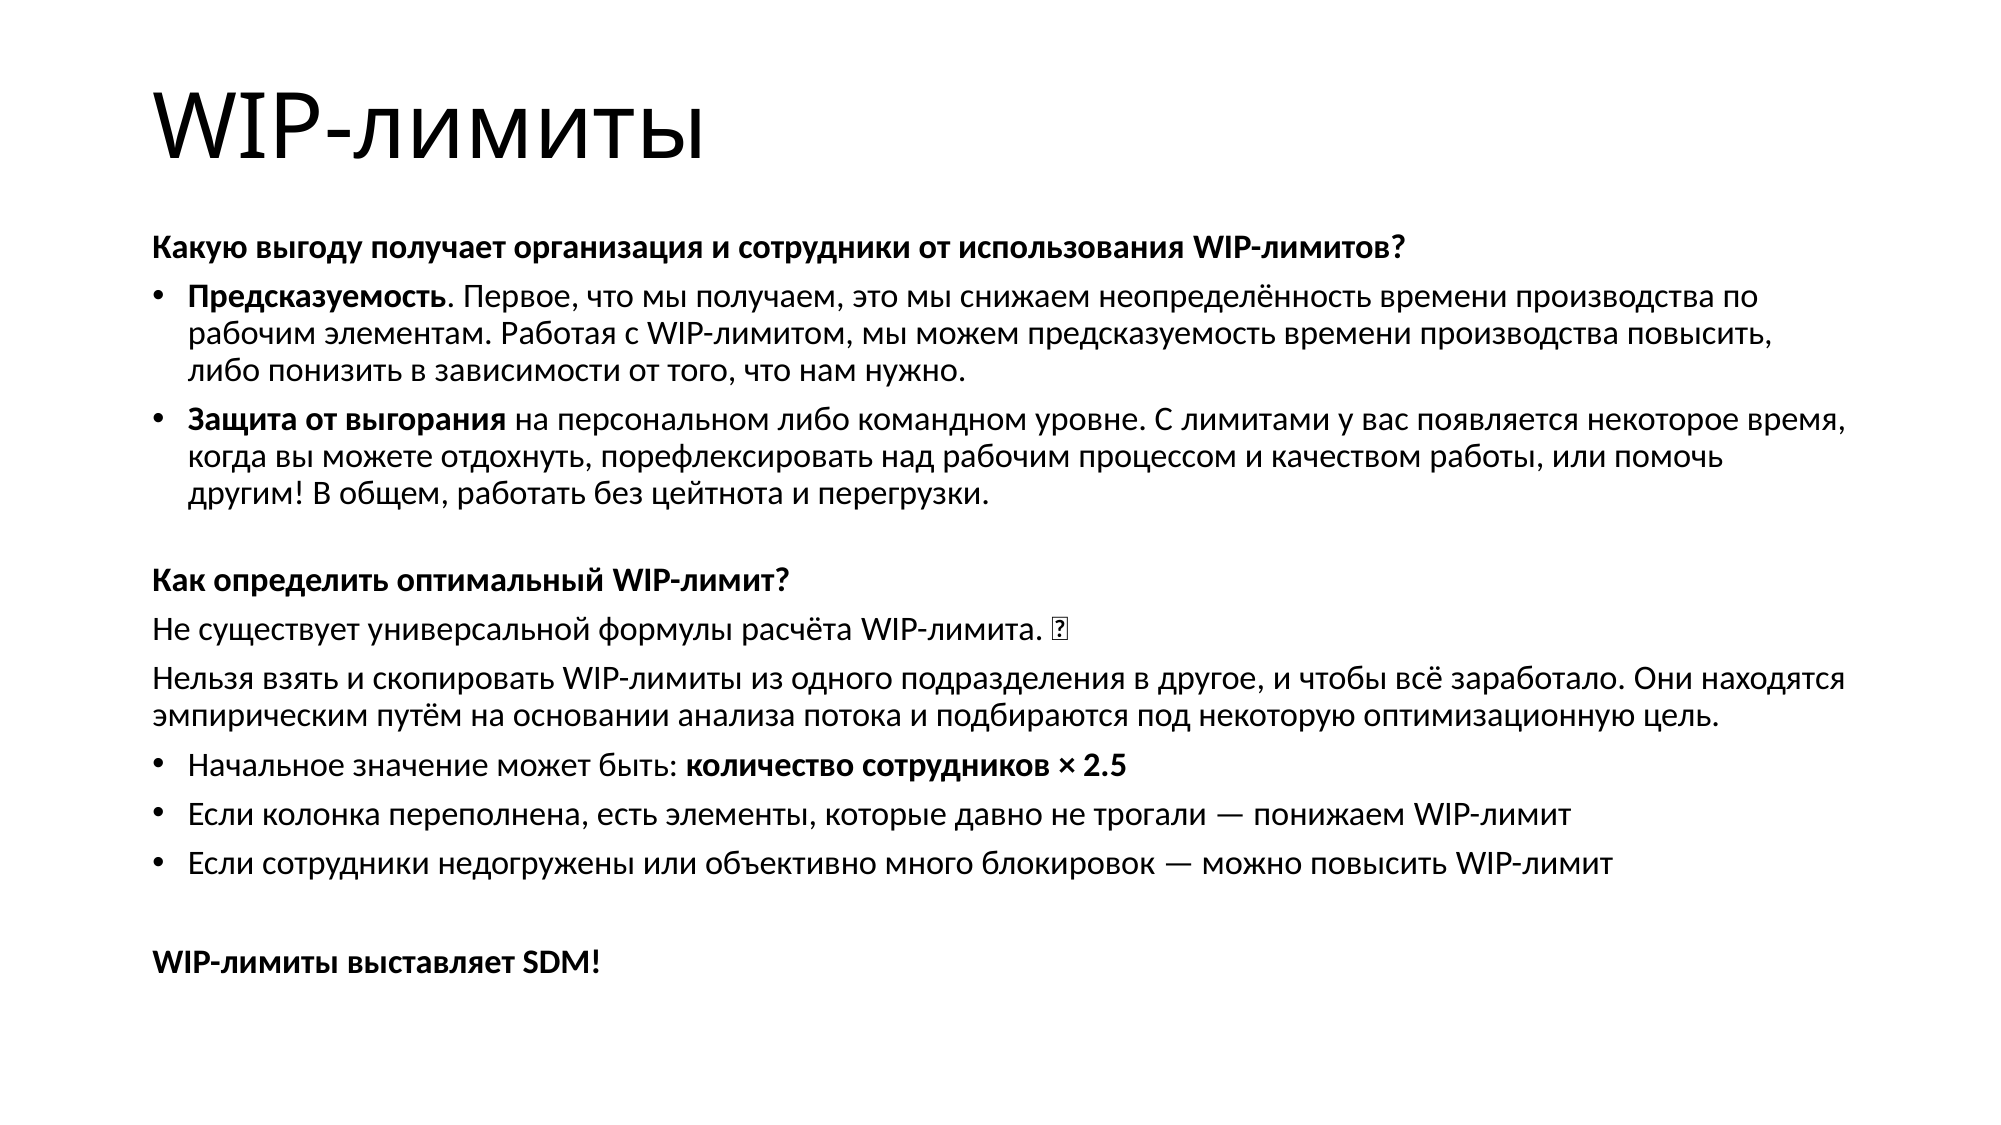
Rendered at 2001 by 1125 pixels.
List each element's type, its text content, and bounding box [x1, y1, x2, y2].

list Какую выгоду получает организация и сотрудники от использования WIP-лимитов? Предсказуемость. Первое, что мы получаем, это мы снижаем неопределённость времени производства по рабочим элементам. Работая с WIP-лимитом, мы можем предсказуемость времени производства повысить, либо понизить в зависимости от того, что нам нужно. Защита от выгорания на персональном либо командном уровне. С лимитами у вас появляется некоторое время, когда вы можете отдохнуть, порефлексировать над рабочим процессом и качеством работы, или помочь другим! В общем, работать без цейтнота и перегрузки. Как определить оптимальный WIP-лимит? Не существует универсальной формулы расчёта WIP-лимита. 🙁 Нельзя взять и скопировать WIP-лимиты из одного подразделения в другое, и чтобы всё заработало. Они находятся эмпирическим путём на основании анализа потока и подбираются под некоторую оптимизационную цель. Начальное значение может быть: количество сотрудников × 2.5 Если колонка переполнена, есть элементы, которые давно не трогали — понижаем WIP-лимит Если сотрудники недогружены или объективно много блокировок — можно повысить WIP-лимит WIP-лимиты выставляет SDM! [137, 220, 1863, 1026]
title WIP-лимиты [137, 59, 1863, 198]
